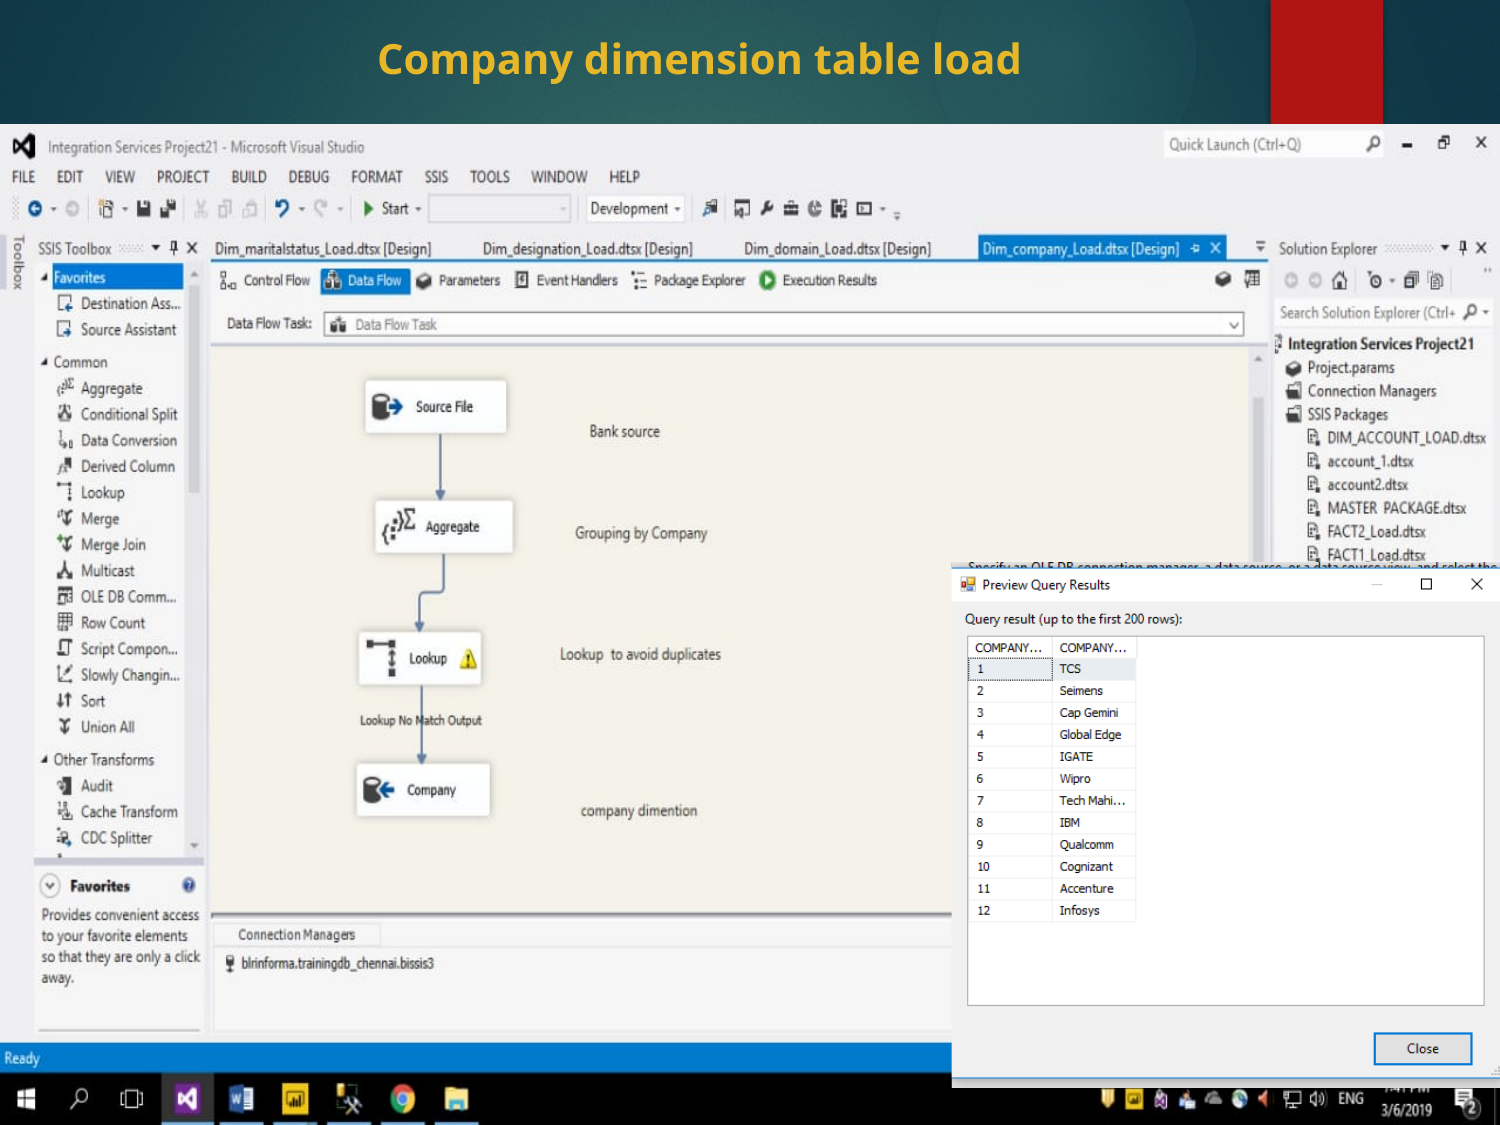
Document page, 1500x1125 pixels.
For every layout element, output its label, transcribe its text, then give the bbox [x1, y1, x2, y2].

text_box Company dimension table load [362, 25, 1175, 91]
picture [0, 124, 1500, 1125]
